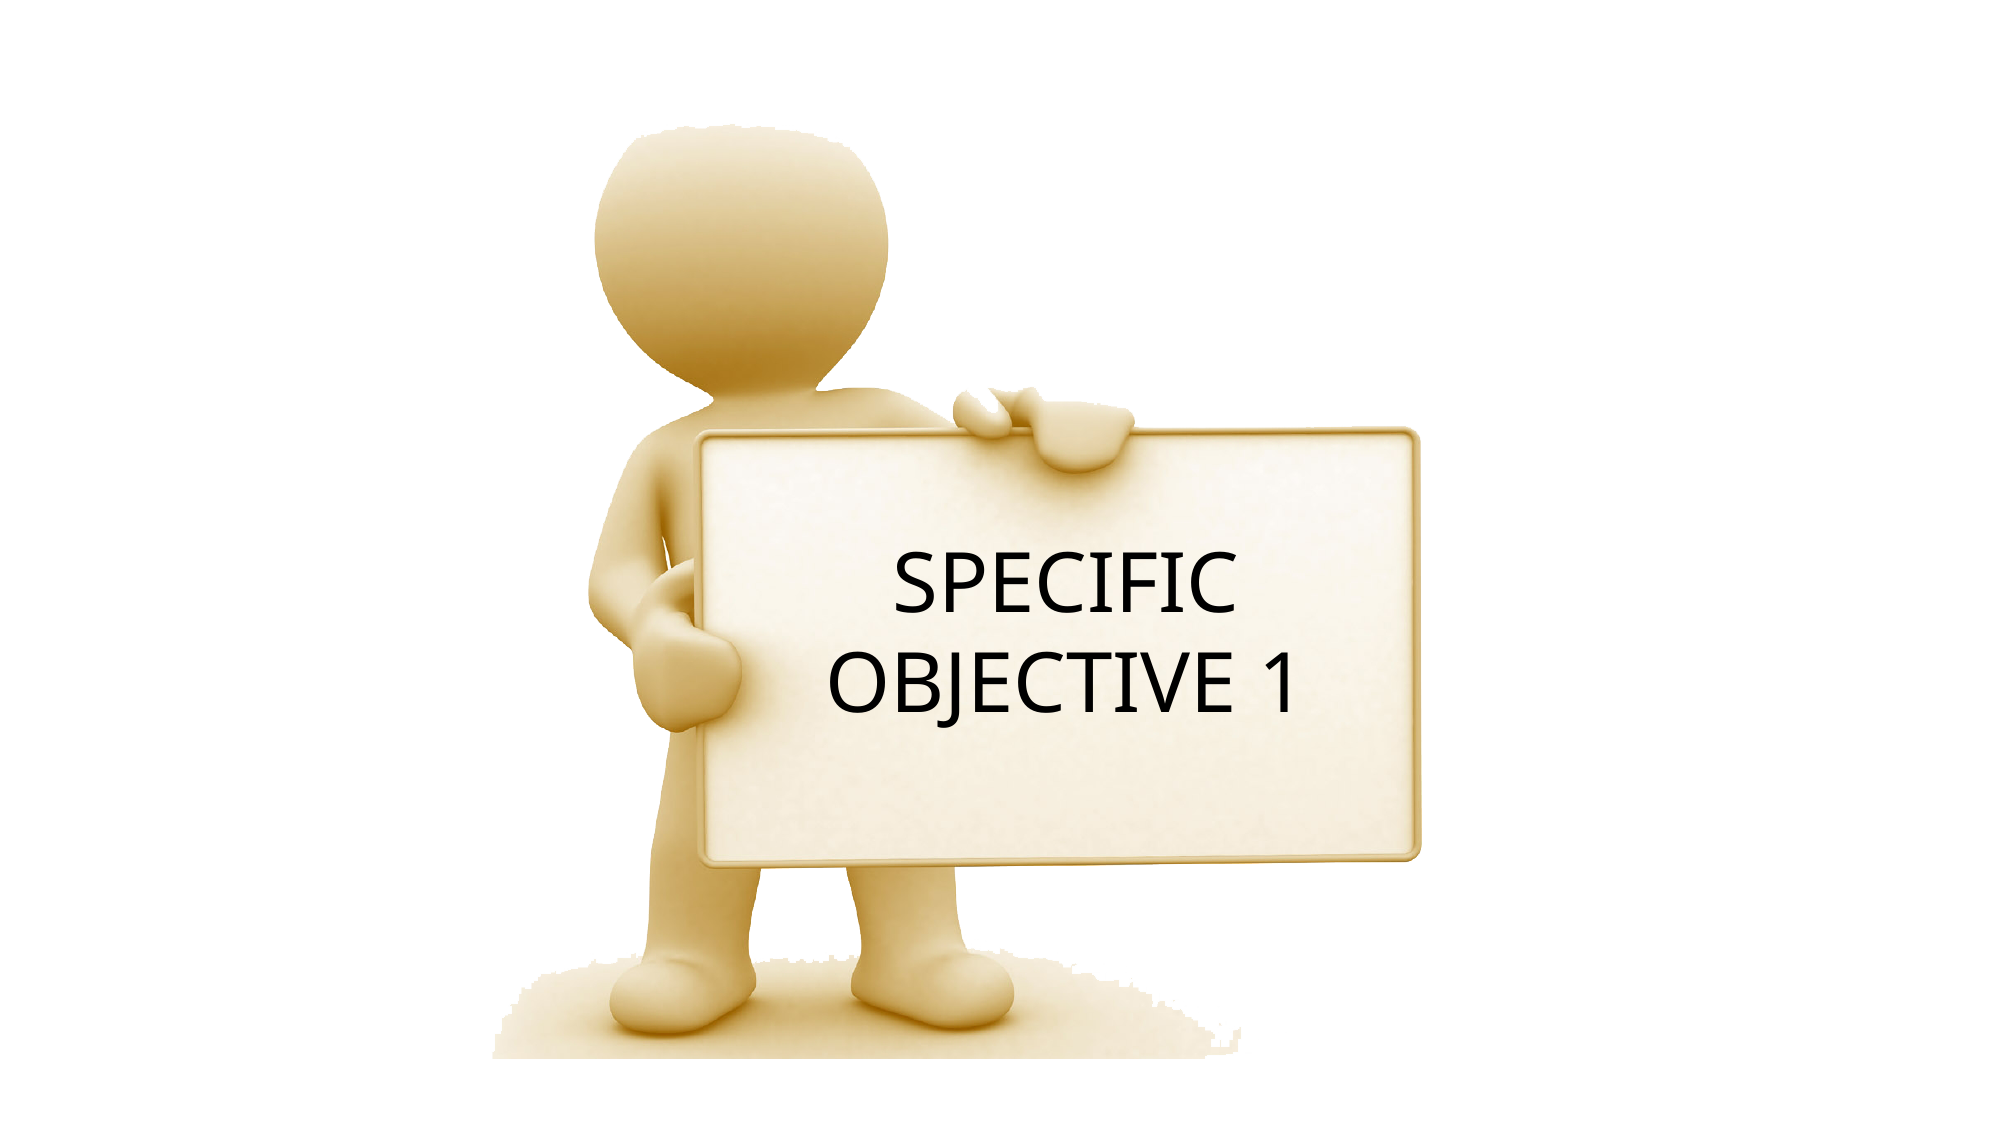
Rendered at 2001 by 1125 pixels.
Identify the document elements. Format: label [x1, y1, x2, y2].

picture [206, 66, 1794, 1059]
